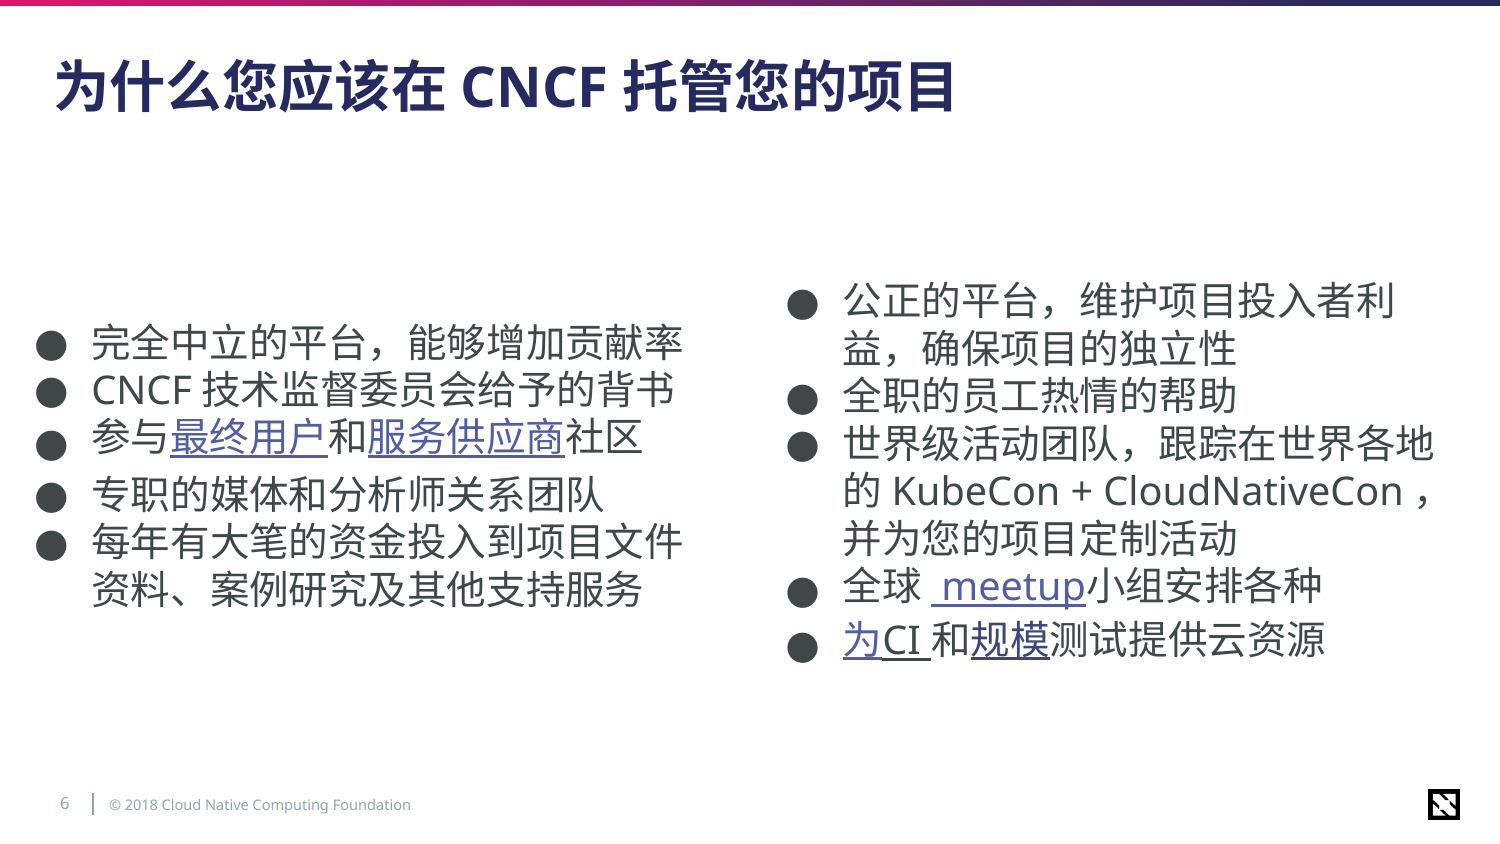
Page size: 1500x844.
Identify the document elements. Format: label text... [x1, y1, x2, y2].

list 公正的平台，维护项目投入者利益，确保项目的独立性 全职的员工热情的帮助 世界级活动团队，跟踪在世界各地的KubeCon + CloudNativeCon，并为您的项目定制活动 全球 meetup小组安排各种 为CI 和规模测试提供云资源 [752, 169, 1487, 780]
list 完全中立的平台，能够增加贡献率 CNCF技术监督委员会给予的背书 参与最终用户和服务供应商社区 专职的媒体和分析师关系团队 每年有大笔的资金投入到项目文件资料、案例研究及其他支持服务 [1, 159, 736, 770]
picture [1428, 789, 1460, 820]
title 为什么您应该在CNCF托管您的项目 [42, 52, 1458, 126]
